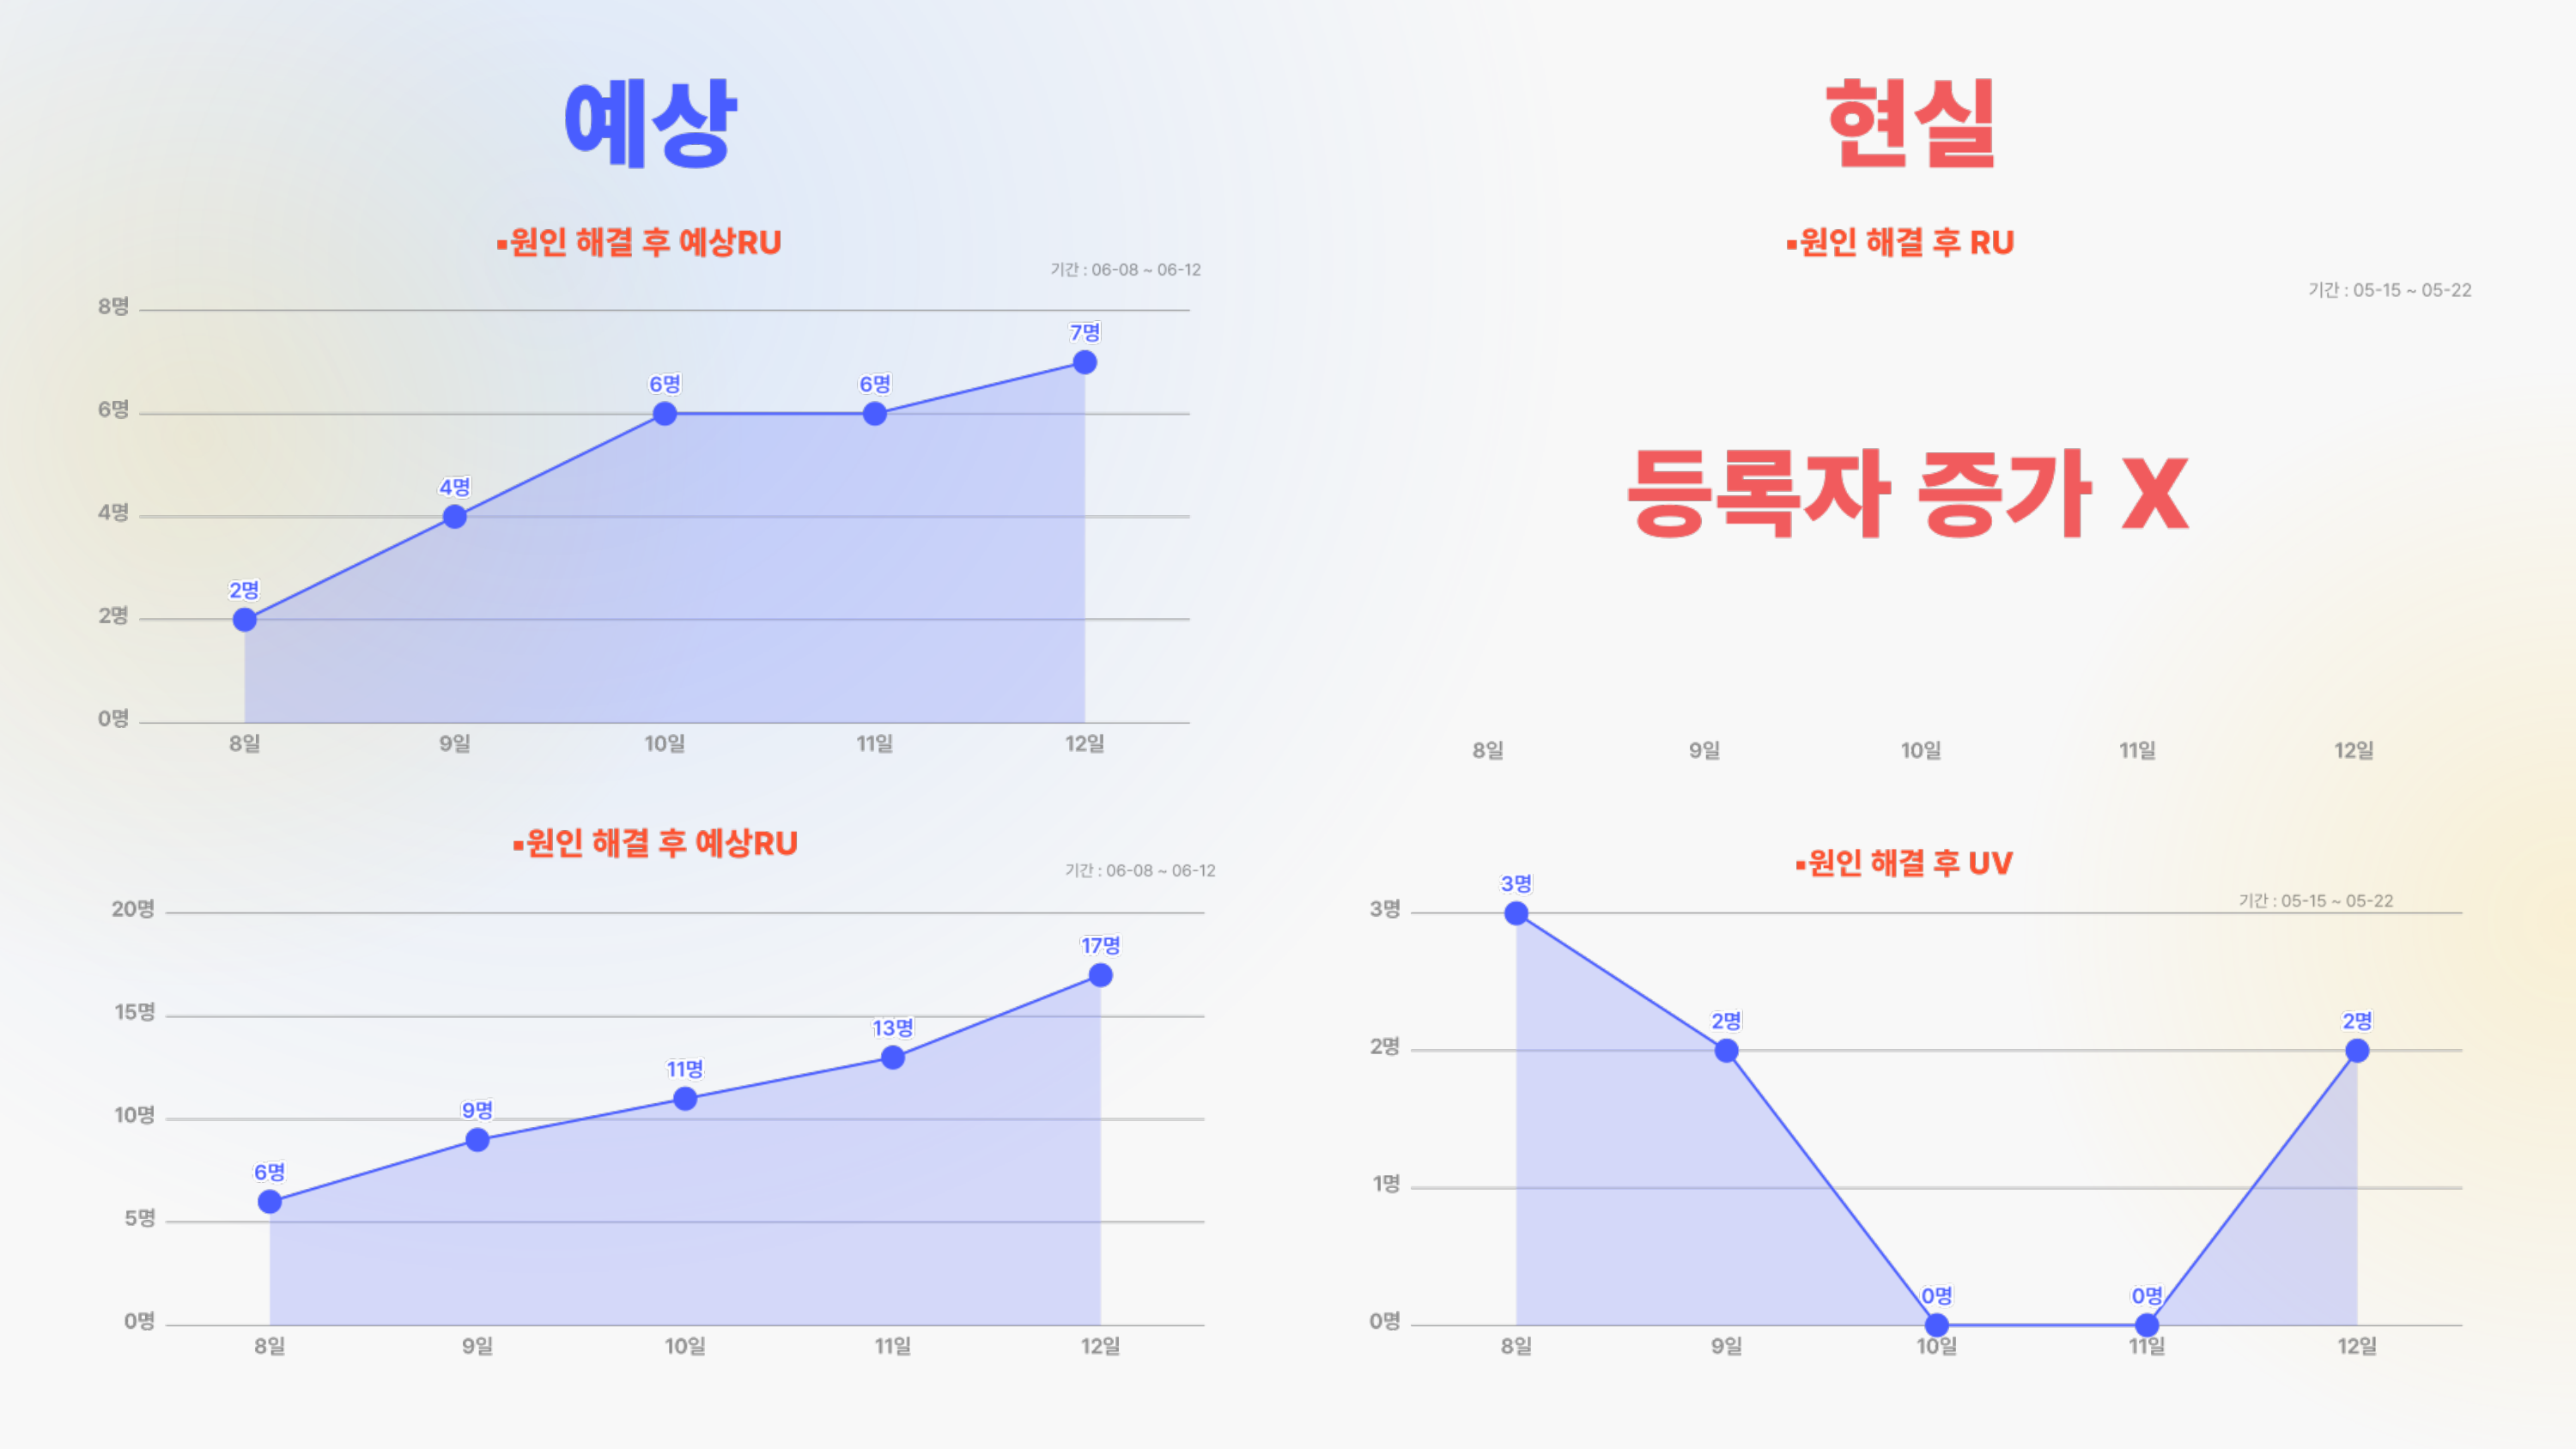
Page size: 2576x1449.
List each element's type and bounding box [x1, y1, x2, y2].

text_box [1359, 4, 2489, 1367]
picture [0, 0, 1577, 1367]
picture [2015, 364, 2576, 1449]
